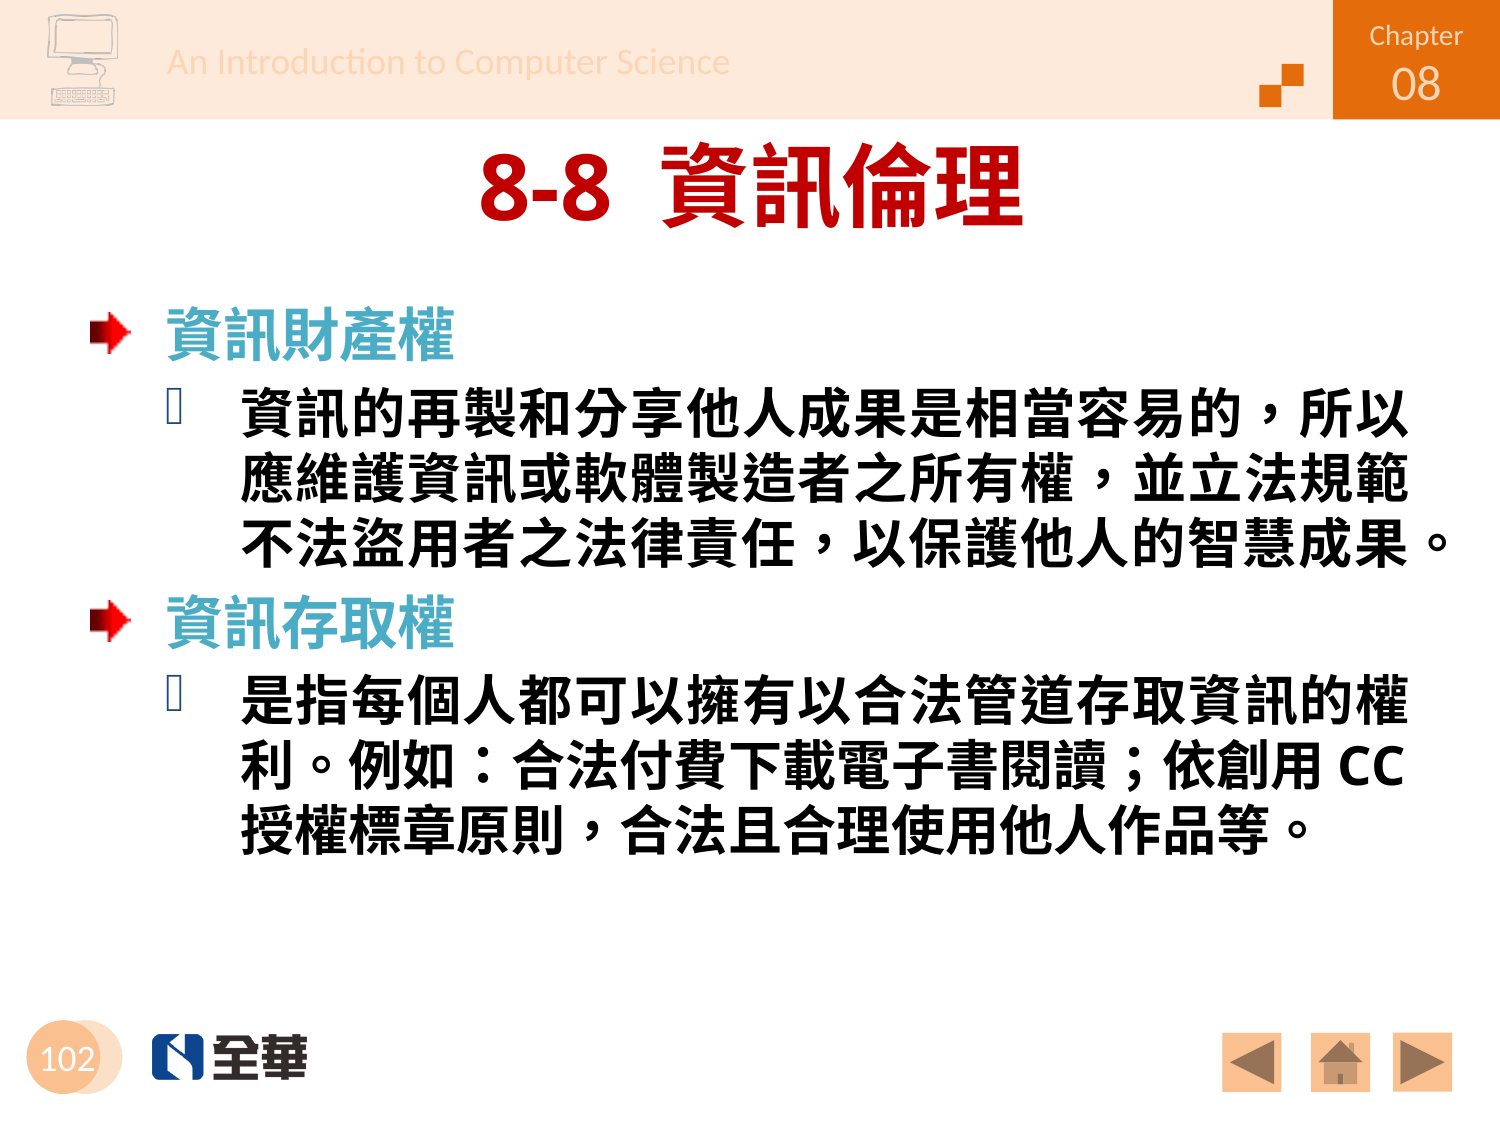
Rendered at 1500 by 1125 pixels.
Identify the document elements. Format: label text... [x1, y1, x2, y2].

picture [90, 600, 131, 642]
picture [152, 1034, 307, 1080]
picture [47, 14, 118, 106]
picture [90, 312, 131, 354]
title 8-8 資訊倫理 [76, 90, 1427, 278]
list 資訊財產權 資訊的再製和分享他人成果是相當容易的，所以應維護資訊或軟體製造者之所有權，並立法規範不法盜用者之法律責任，以保護他人的智慧成果。 資訊存取權 是指每個人都可以擁有以合法管道存取資訊的權利。例如：合法付費下載電子書閱讀；依創用CC授權標章原則，合法且合理使用他人作品等。 [75, 290, 1425, 1005]
